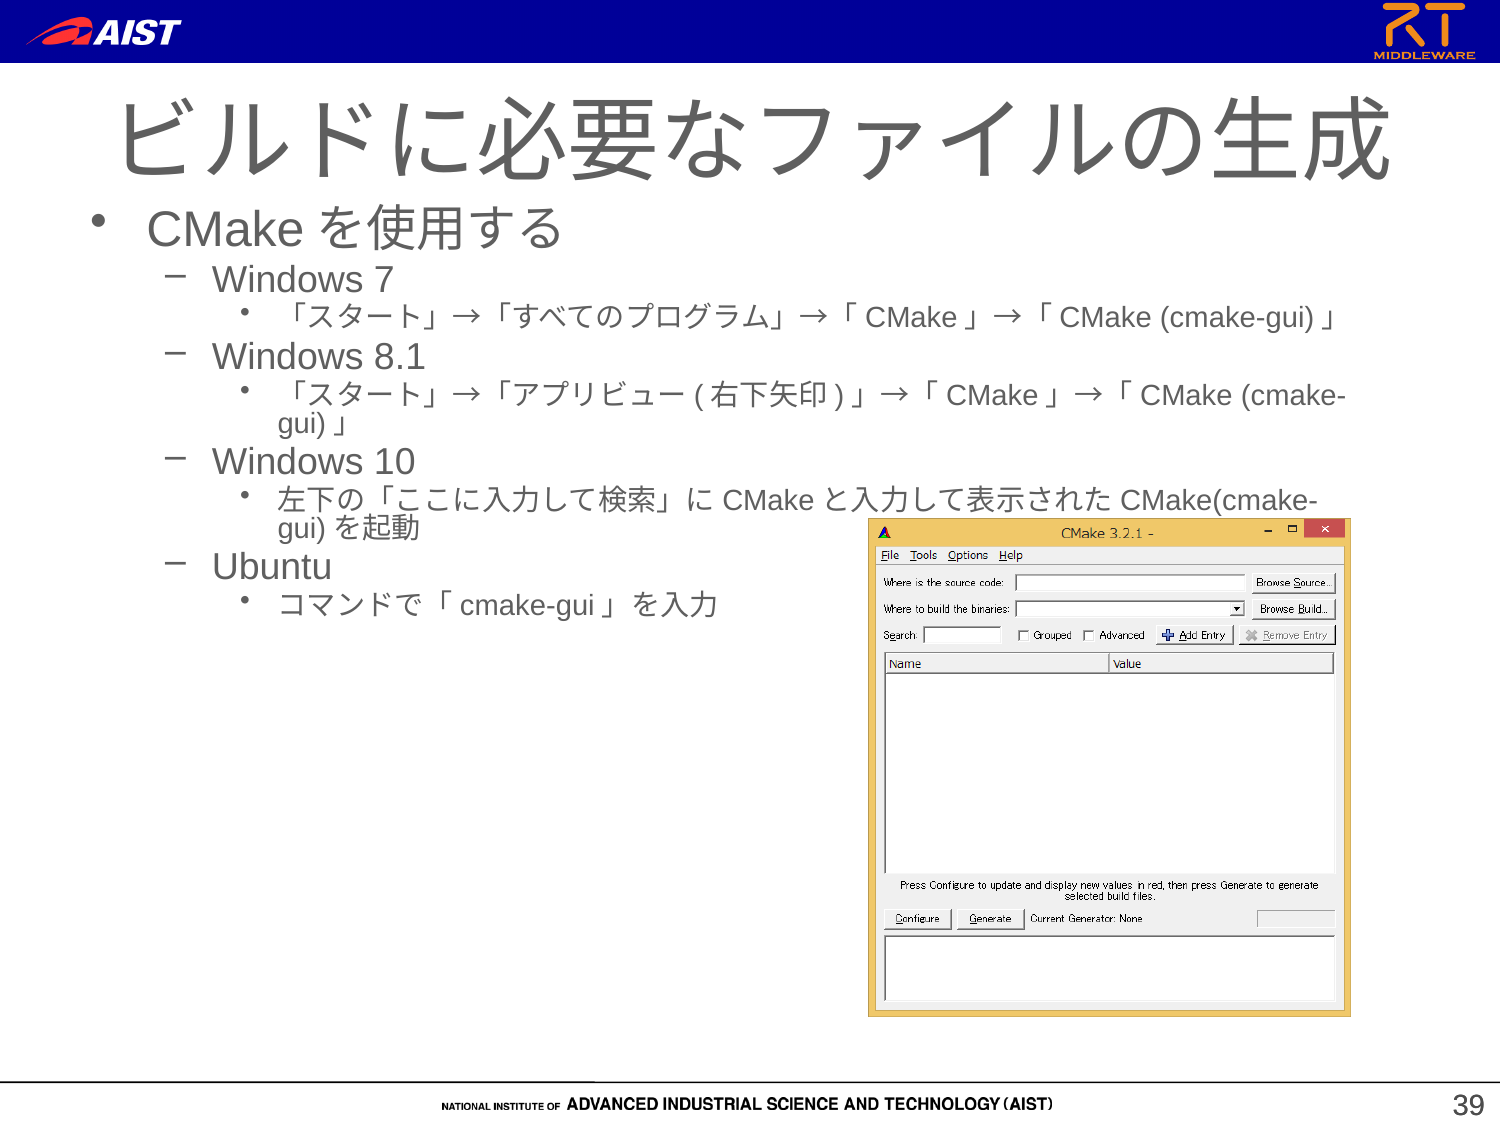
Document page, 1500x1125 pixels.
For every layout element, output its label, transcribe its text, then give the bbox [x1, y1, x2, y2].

title ビルドに必要なファイルの生成 [29, 66, 1474, 208]
picture [442, 1097, 1052, 1110]
picture [867, 517, 1351, 1018]
text_box 39 [1149, 1078, 1500, 1125]
list CMakeを使用する Windows 7 「スタート」→「すべてのプログラム」→「CMake」→「CMake (cmake-gui)」 Windows 8.1 「スタート」→「アプリビュー(右下矢印)」→「CMake」→「CMake (cmake-gui)」 Windows 10 左下の「ここに入力して検索」にCMakeと入力して表示されたCMake(cmake-gui)を起動 Ubuntu コマンドで「cmake-gui」を入力 [75, 208, 1374, 925]
picture [0, 0, 1500, 63]
